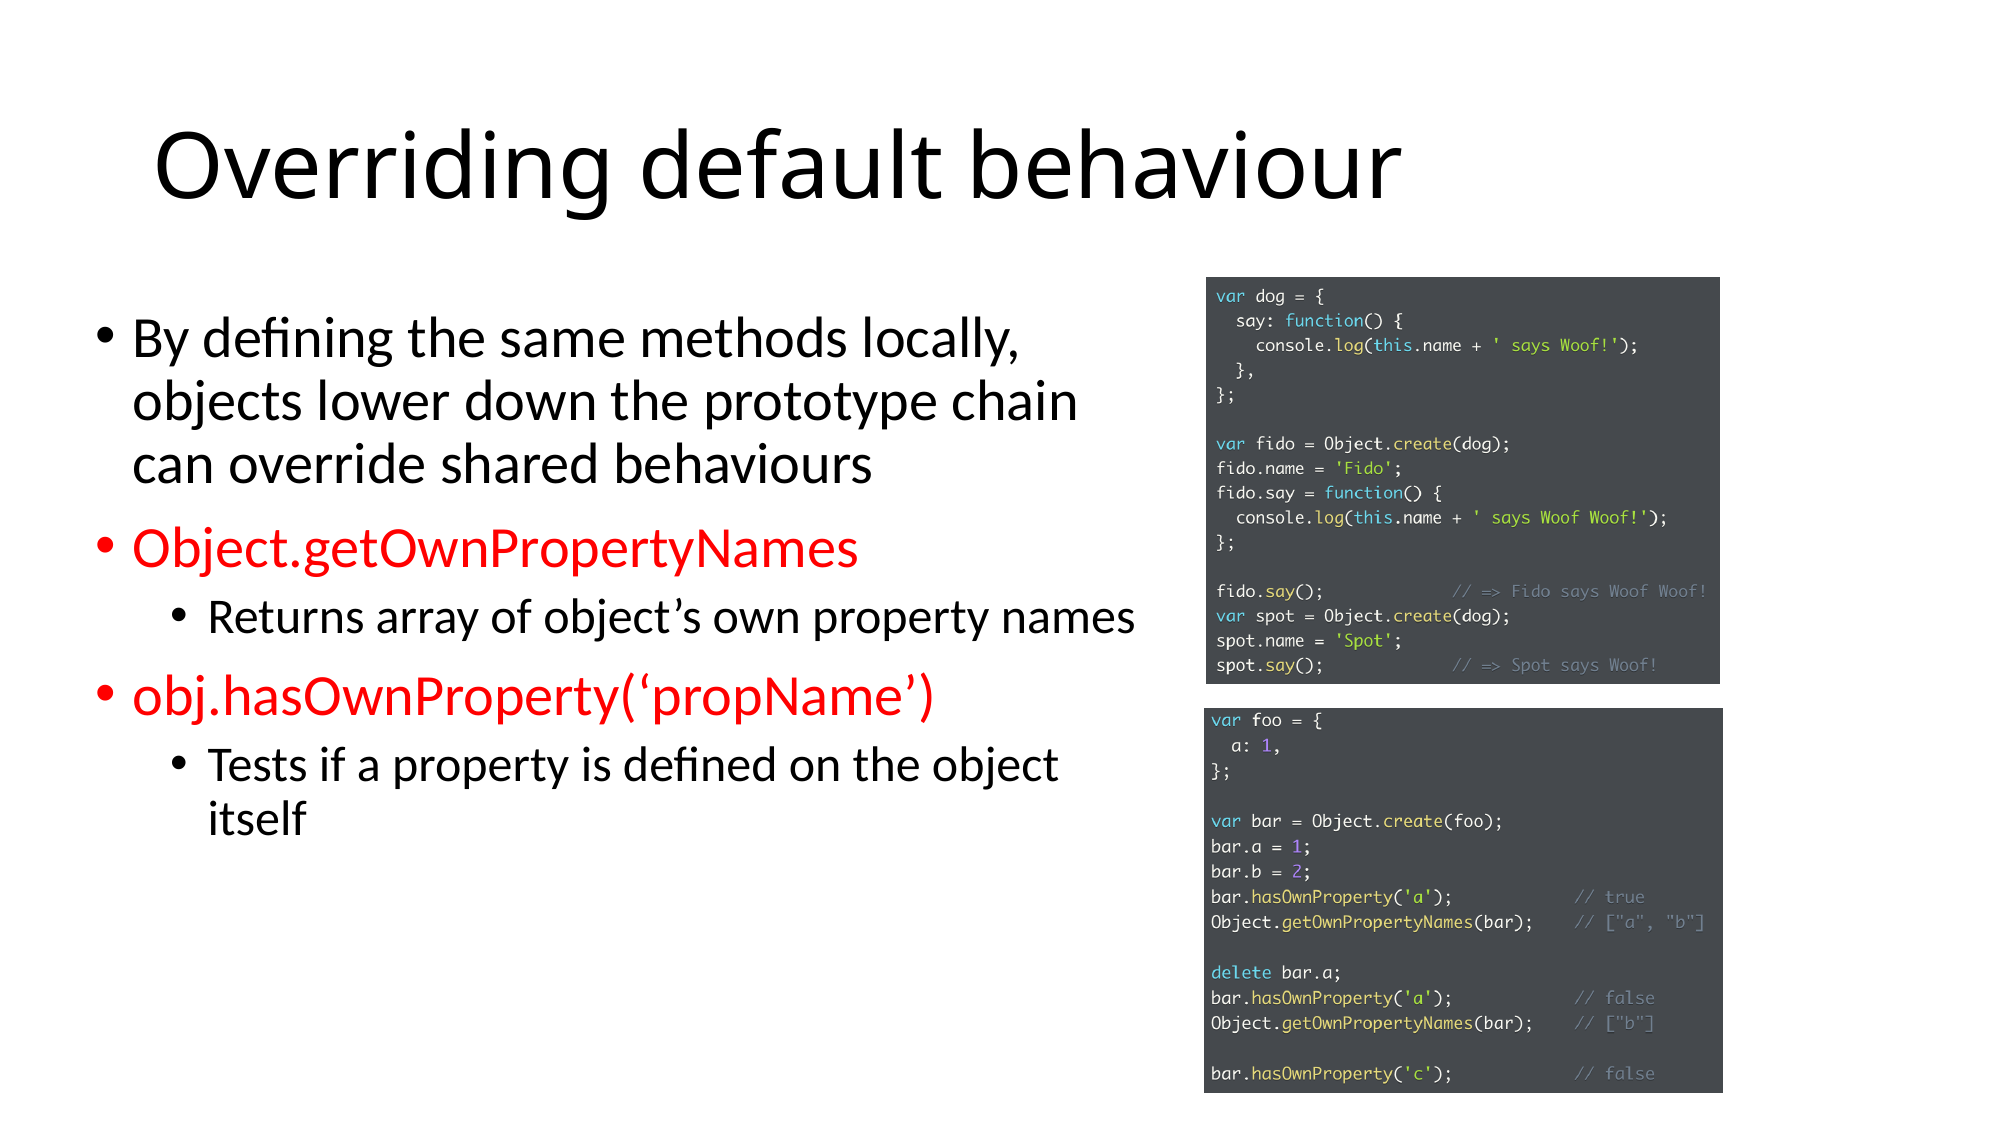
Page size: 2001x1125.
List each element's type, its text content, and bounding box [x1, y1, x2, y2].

picture [1206, 277, 1720, 684]
picture [1204, 708, 1723, 1093]
title Overriding default behaviour [137, 59, 1863, 278]
list By defining the same methods locally, objects lower down the prototype chain can override shared behaviours Object.getOwnPropertyNames Returns array of object’s own property names obj.hasOwnProperty(‘propName’) Tests if a property is defined on the object itself [80, 299, 1163, 1014]
